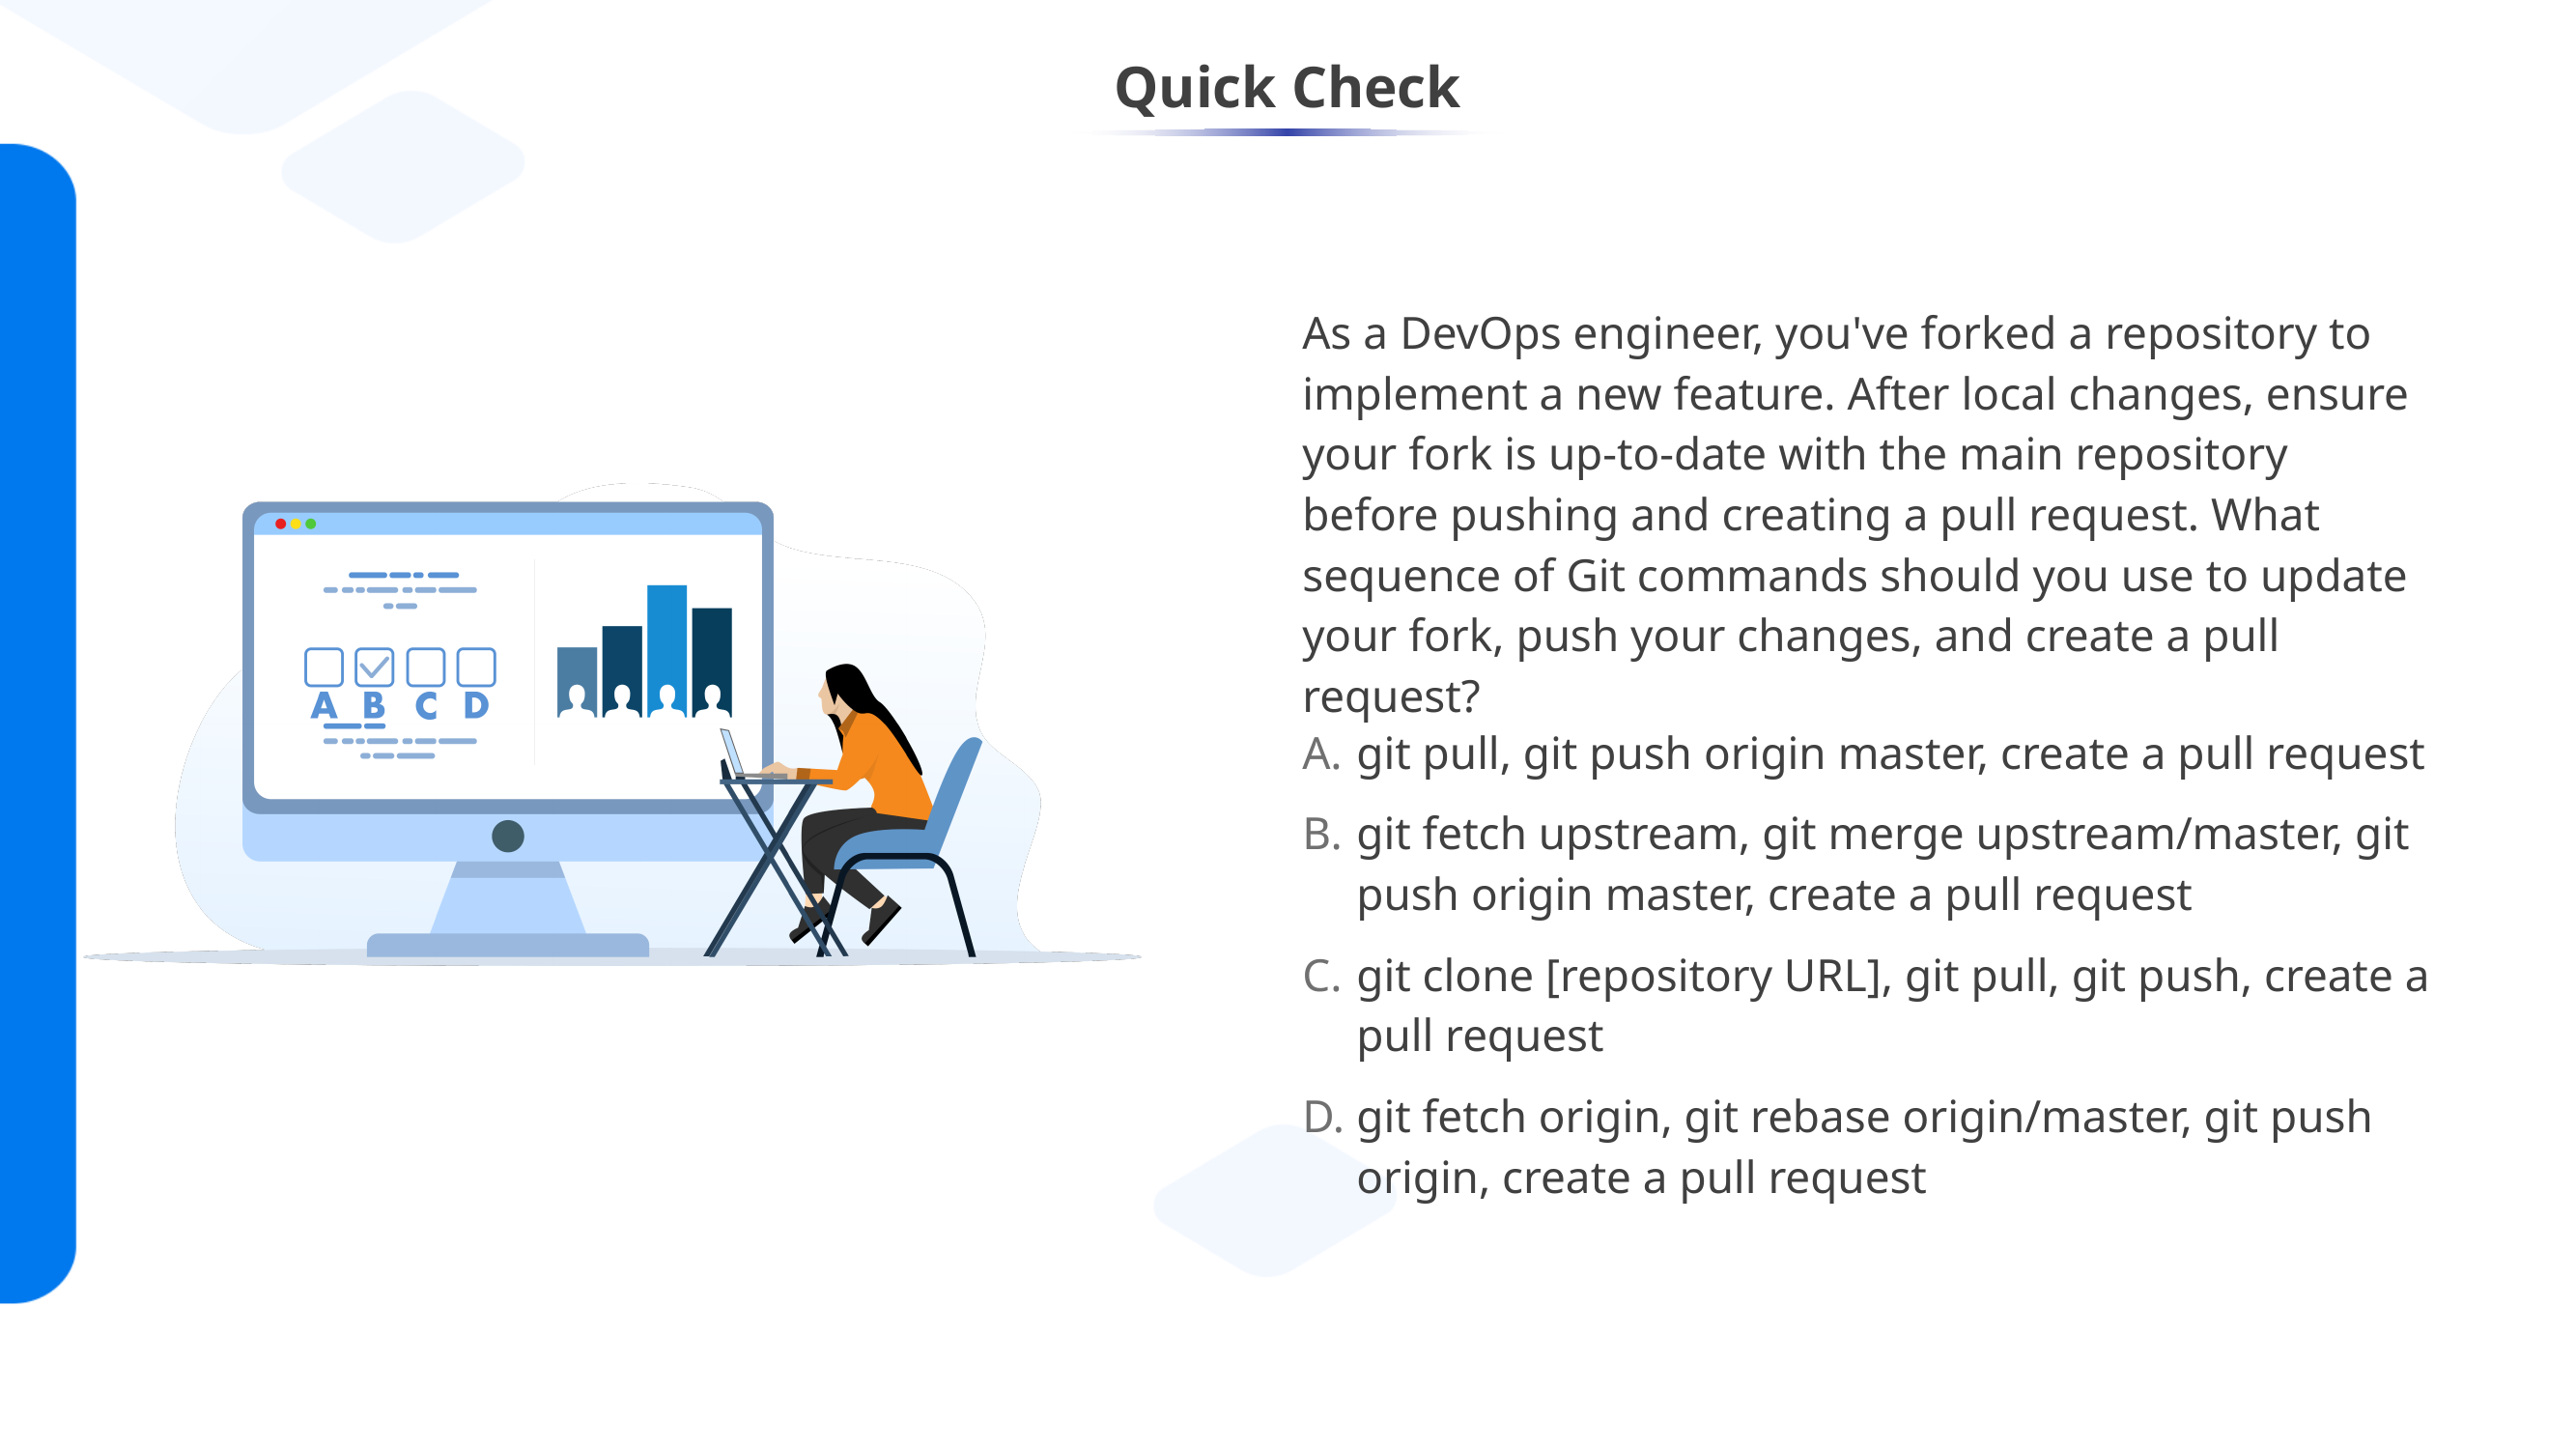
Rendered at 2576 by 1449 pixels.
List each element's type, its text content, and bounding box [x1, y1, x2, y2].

list git pull, git push origin master, create a pull request git fetch upstream, git merge upstream/master, git push origin master, create a pull request git clone [repository URL], git pull, git push, create a pull request git fetch origin, git rebase origin/master, git push origin, create a pull request [1288, 717, 2448, 1228]
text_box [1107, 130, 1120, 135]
list As a DevOps engineer, you've forked a repository to implement a new feature. After local changes, ensure your fork is up-to-date with the main repository before pushing and creating a pull request. What sequence of Git commands should you use to update your fork, push your changes, and create a pull request? [1288, 326, 2448, 694]
picture [0, 0, 2576, 1449]
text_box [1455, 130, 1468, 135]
